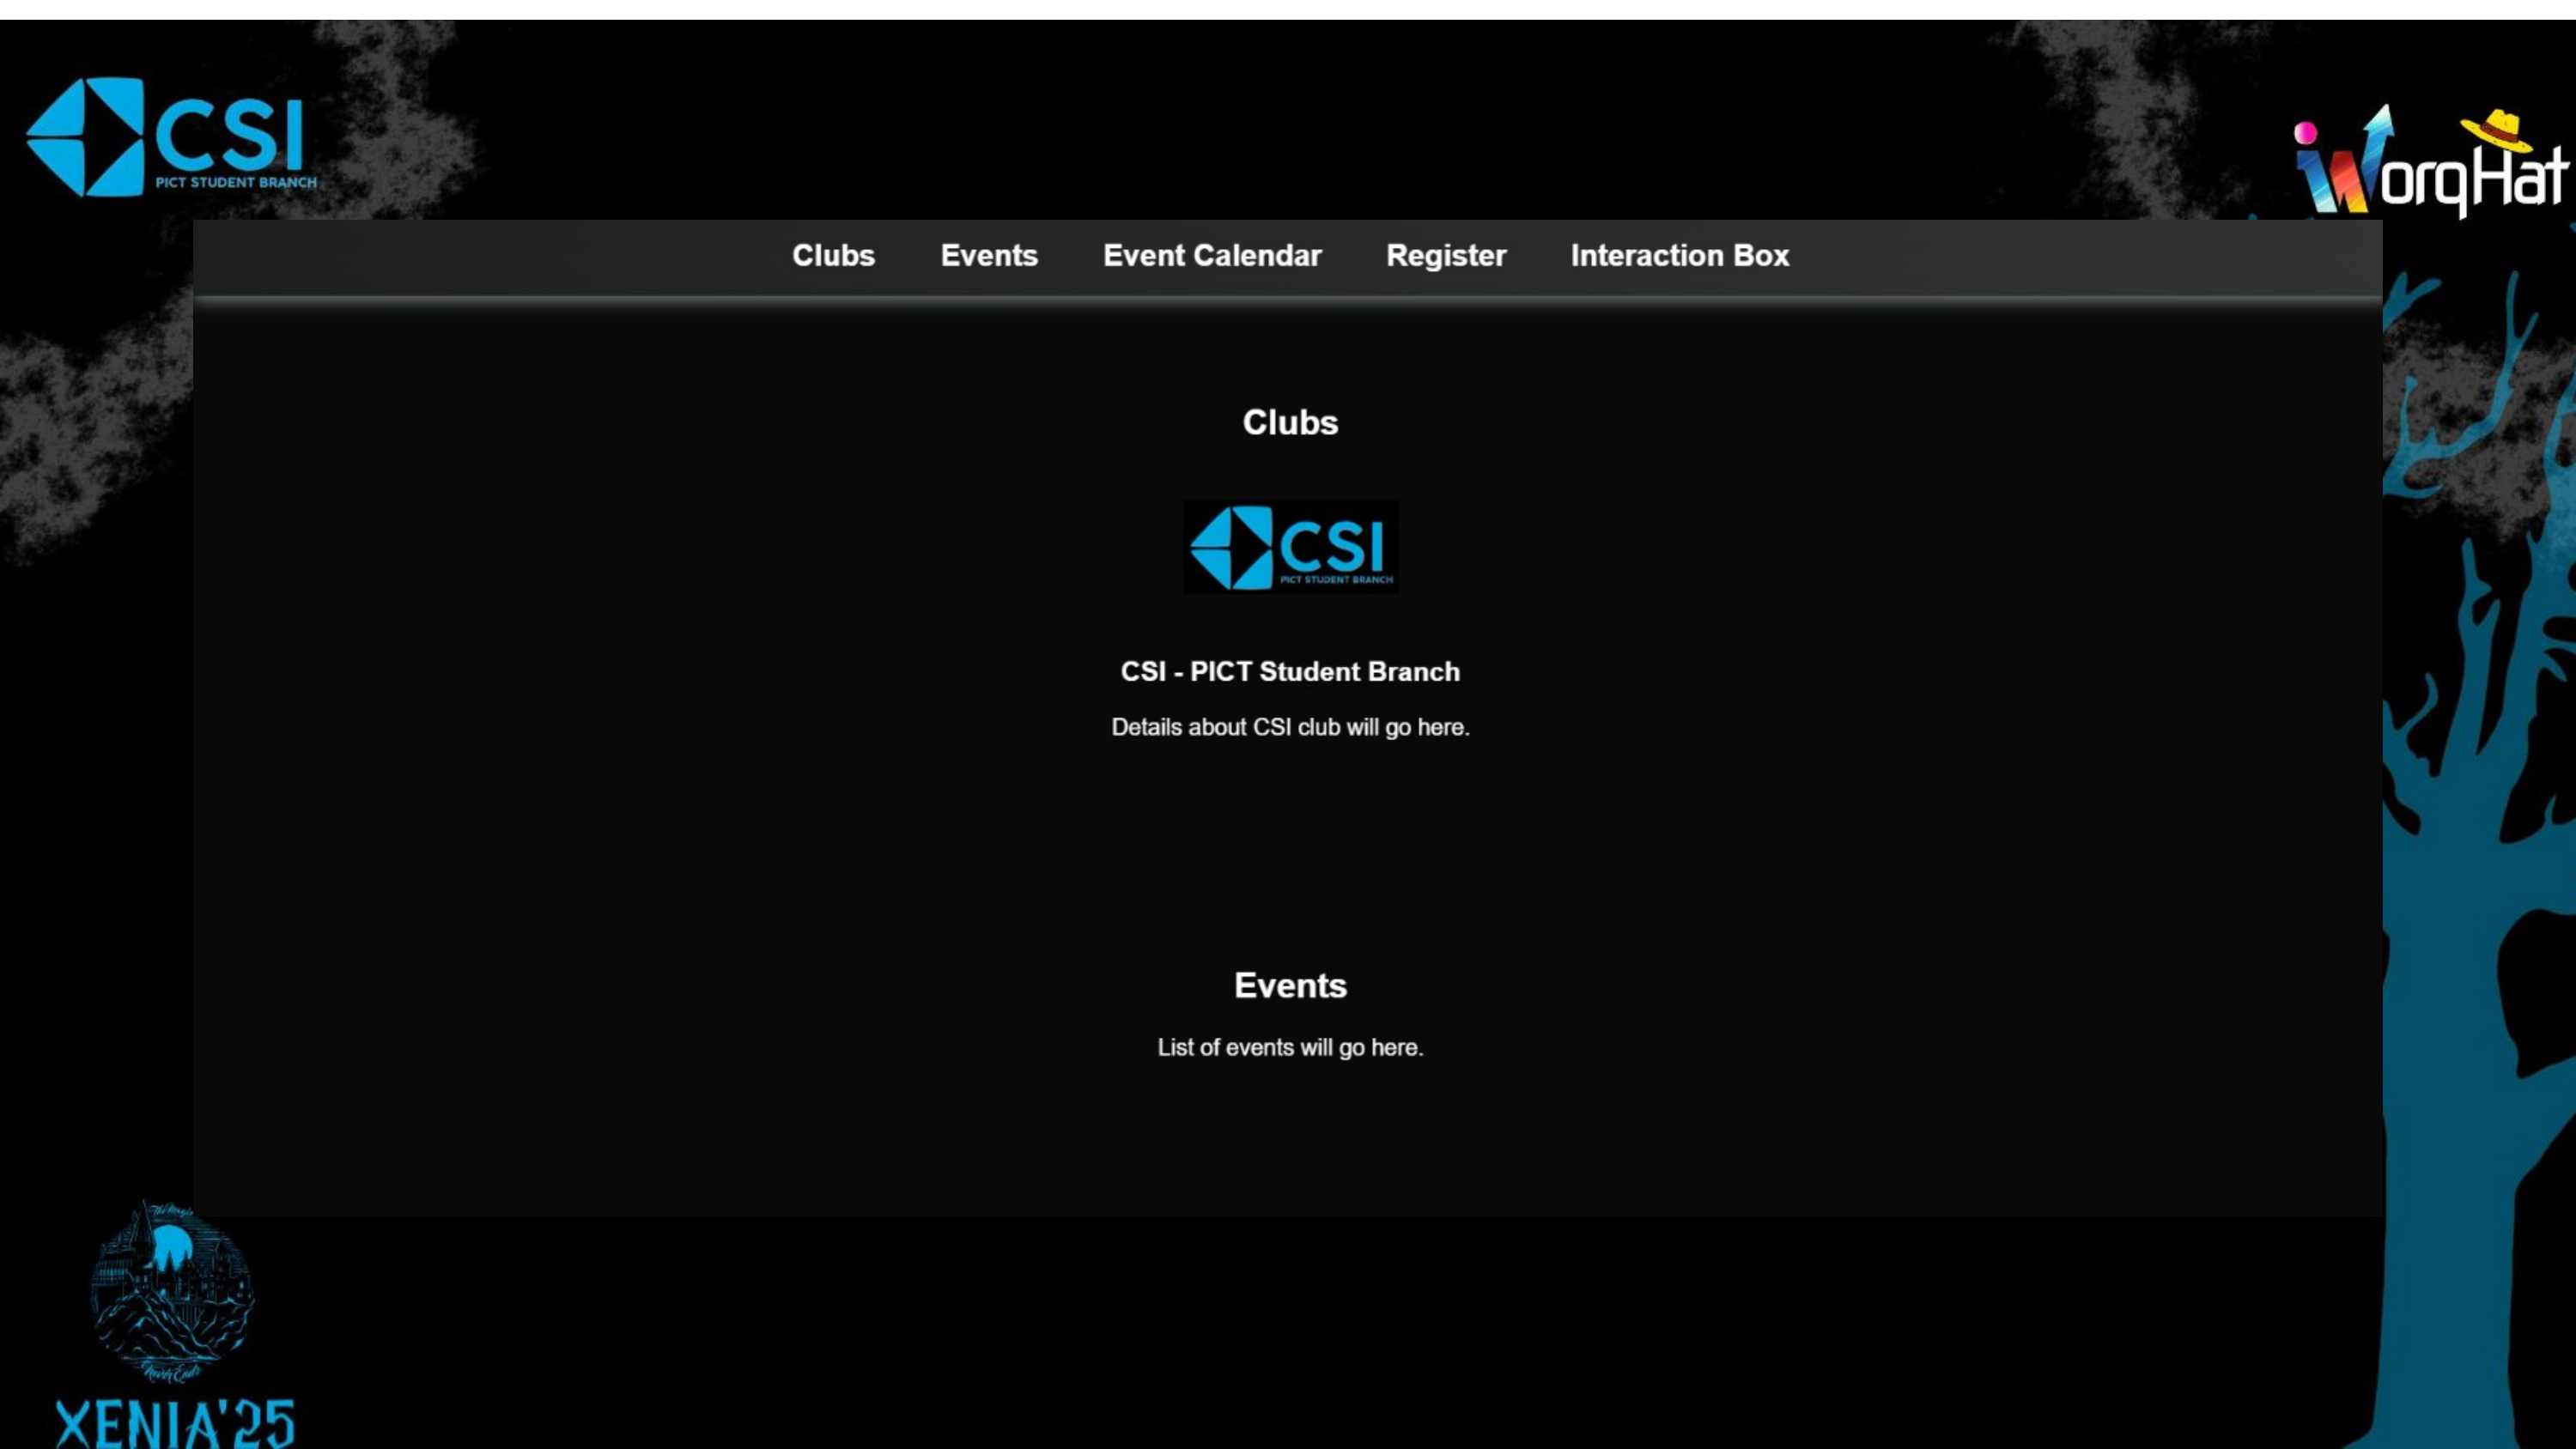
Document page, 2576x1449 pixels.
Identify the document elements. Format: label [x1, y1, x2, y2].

text_box [192, 220, 2383, 1216]
text_box [0, 20, 2576, 1449]
